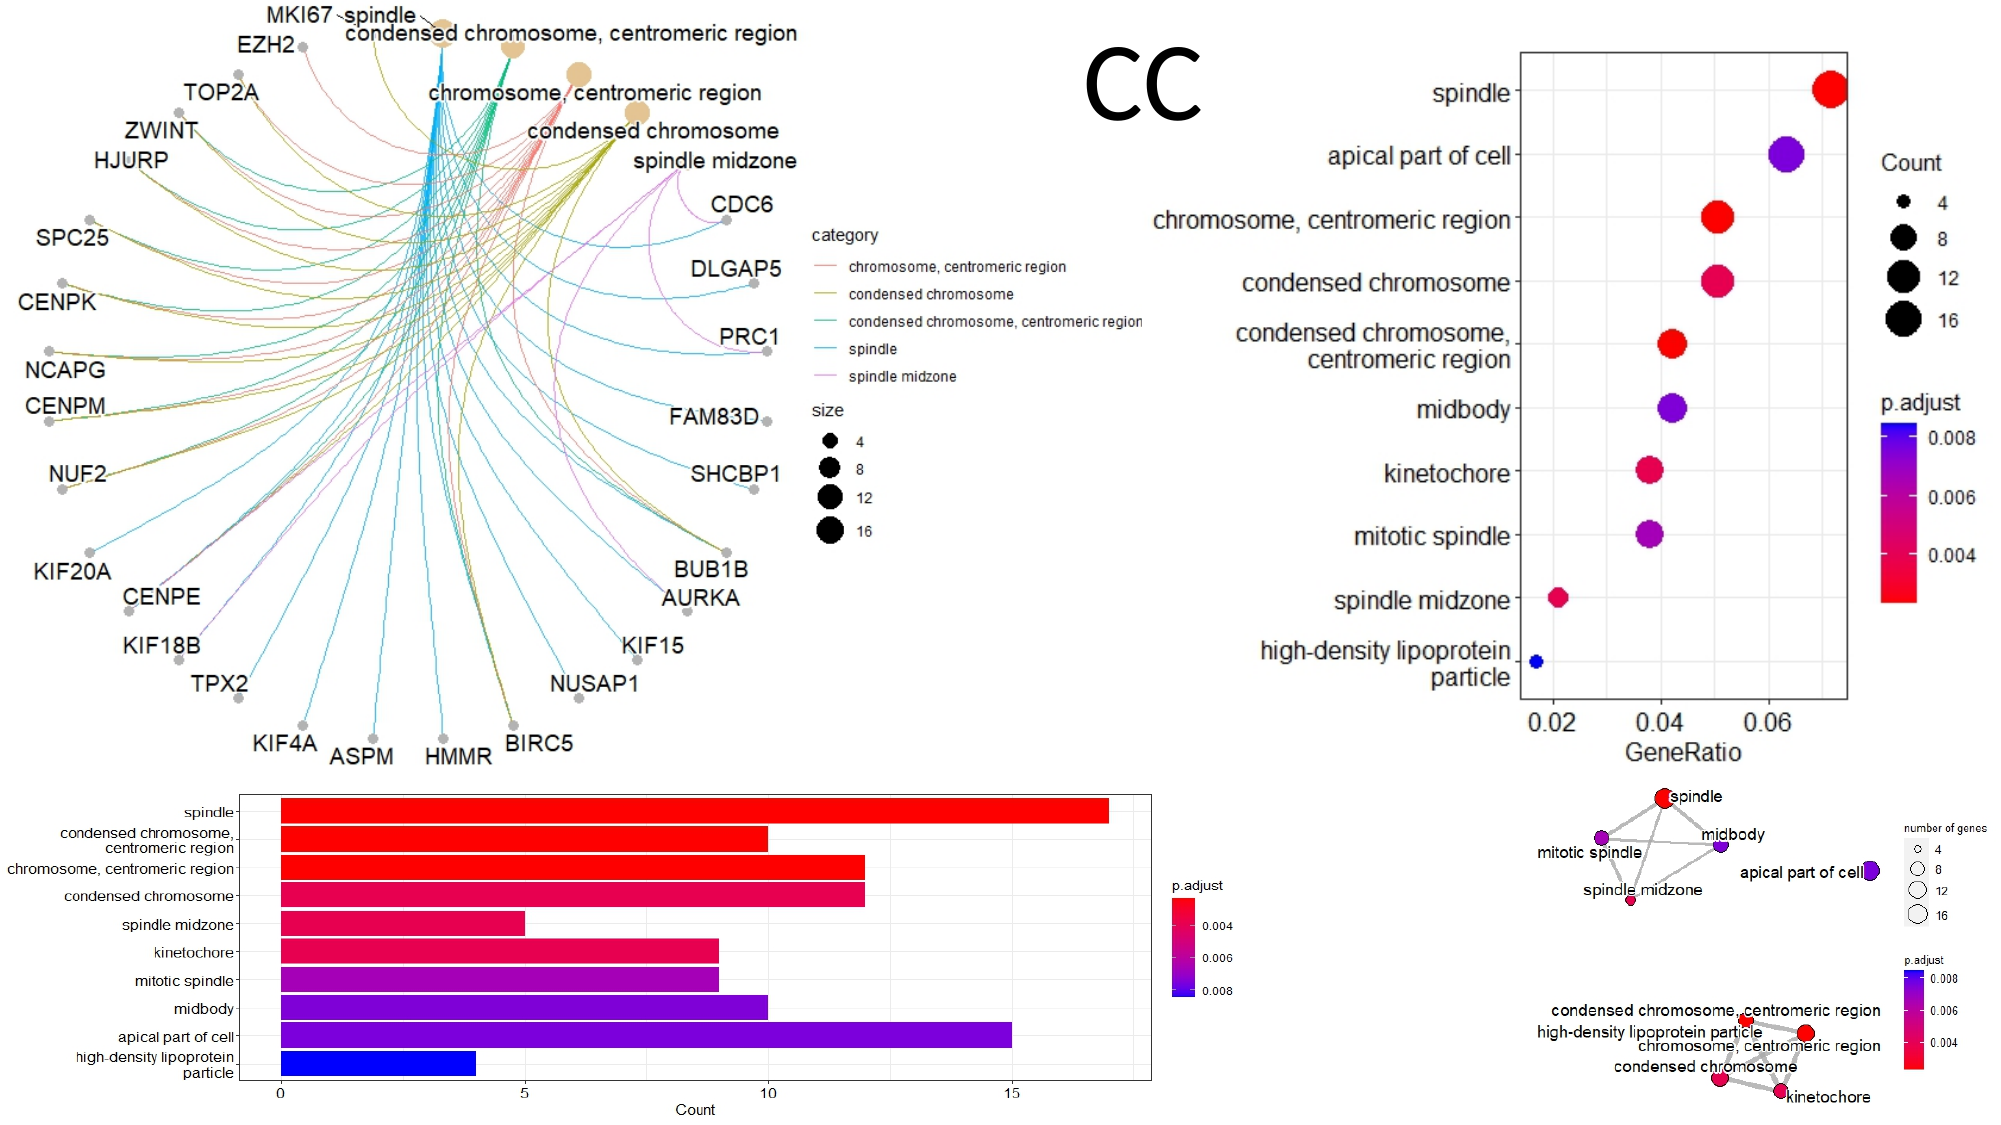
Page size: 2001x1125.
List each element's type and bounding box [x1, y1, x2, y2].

list [13, 0, 1144, 766]
picture [0, 2, 2000, 1125]
